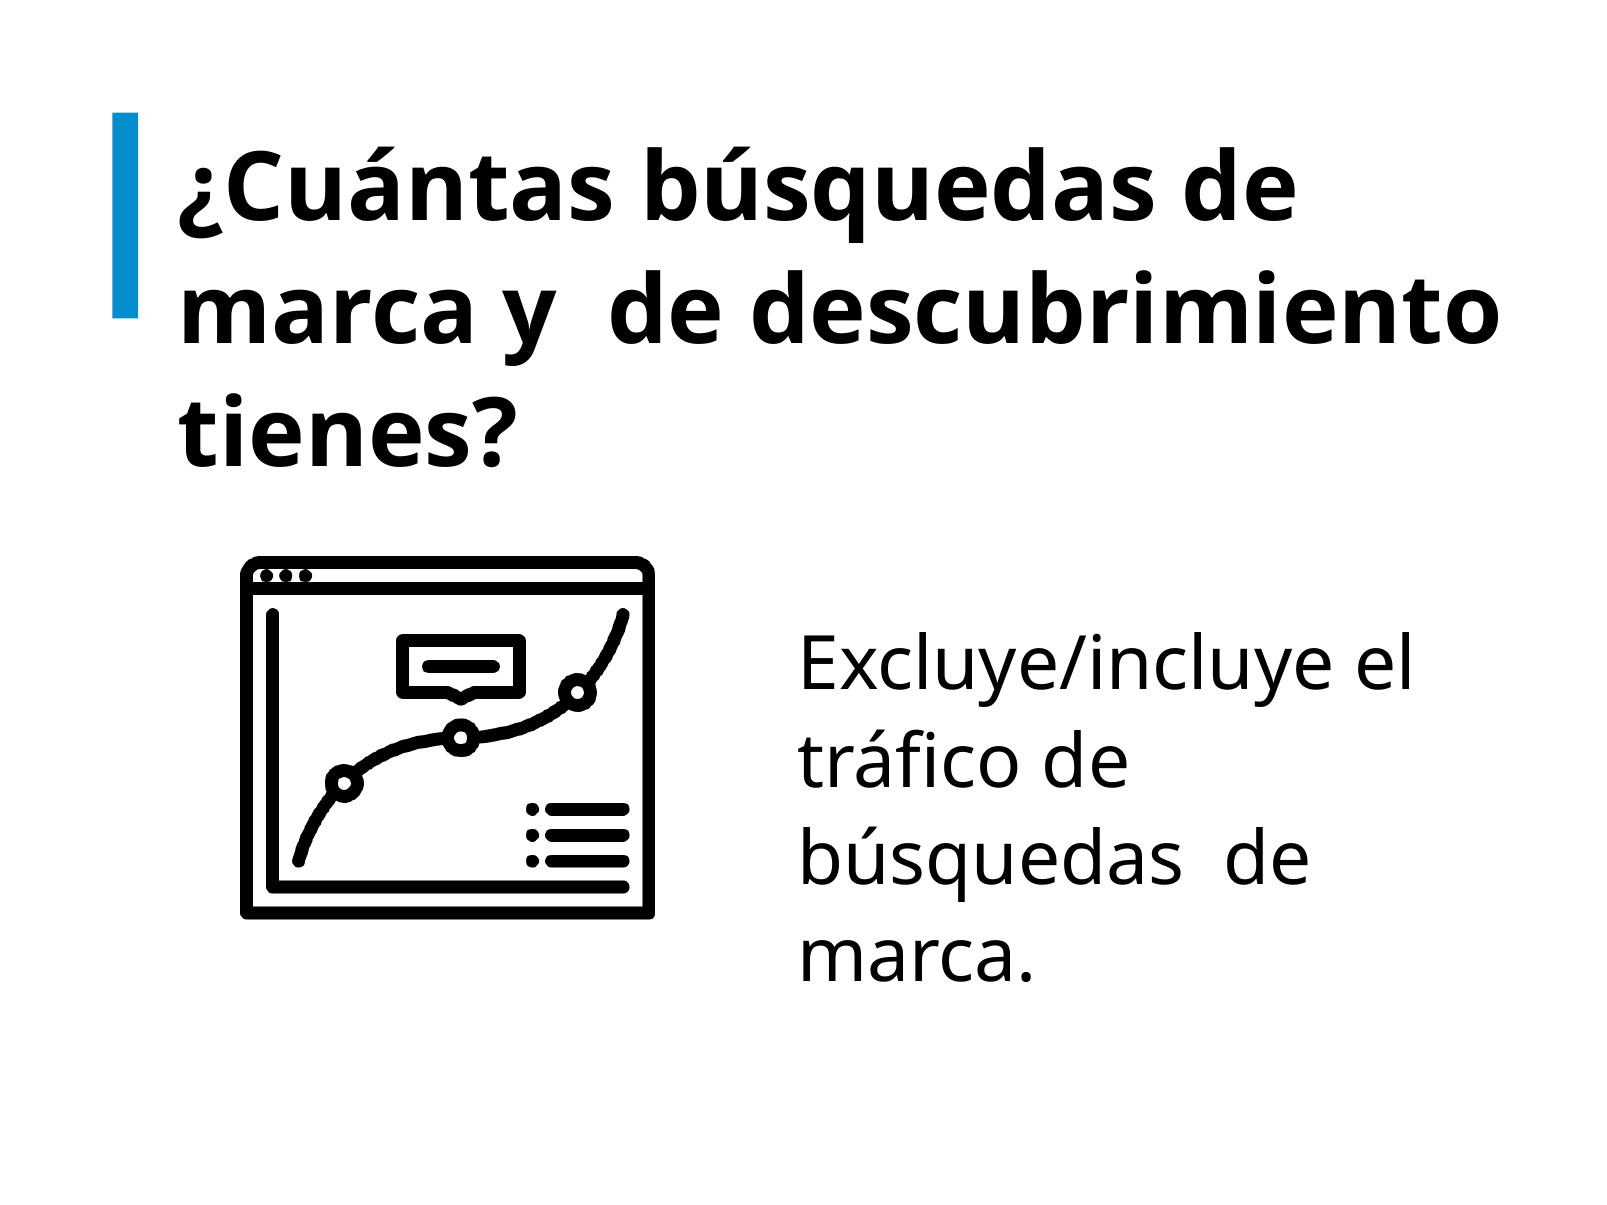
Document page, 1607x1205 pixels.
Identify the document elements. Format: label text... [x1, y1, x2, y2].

picture [239, 530, 655, 946]
text_box Excluye/incluye el tráﬁco de búsquedas de marca. [795, 595, 1476, 997]
text_box ¿Cuántas búsquedas de marca y de descubrimiento tienes? [175, 101, 1527, 486]
